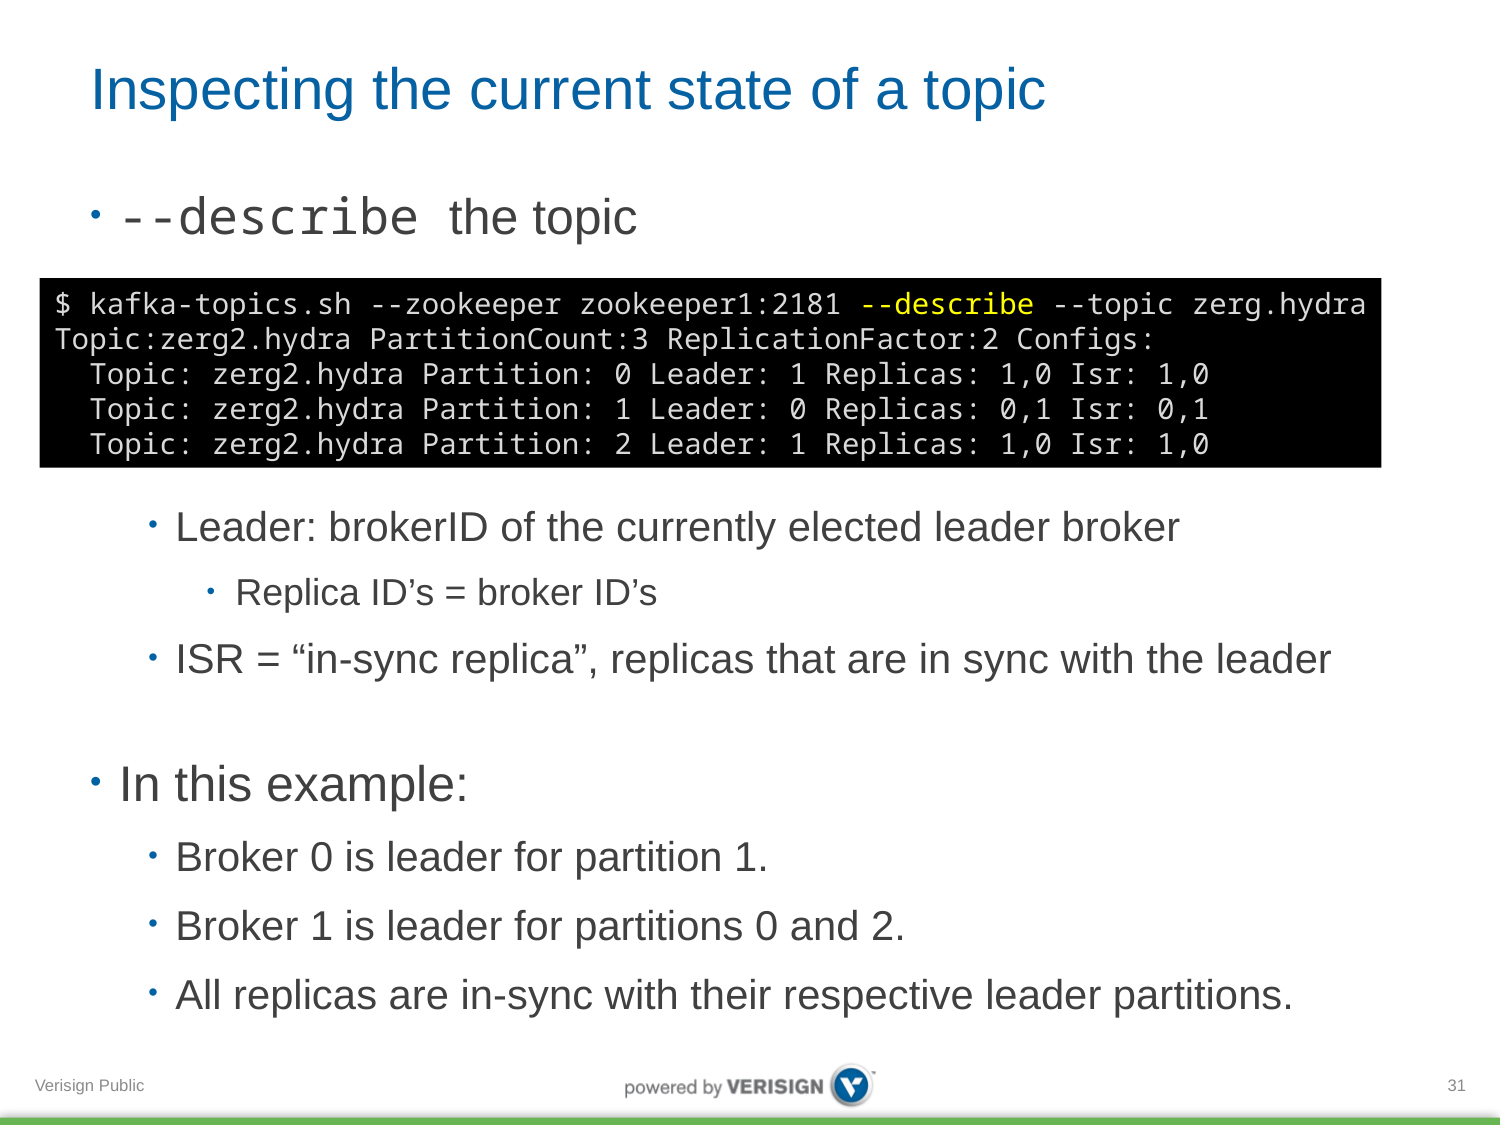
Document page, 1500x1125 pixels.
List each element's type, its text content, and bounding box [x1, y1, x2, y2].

picture [622, 1058, 878, 1112]
slide_number 31 [1422, 1072, 1482, 1098]
text_box $ kafka-topics.sh --zookeeper zookeeper1:2181 --describe --topic zerg.hydra Topic:zerg2.hydra PartitionCount:3 ReplicationFactor:2 Configs: Topic: zerg2.hydra Partition: 0 Leader: 1 Replicas: 1,0 Isr: 1,0 Topic: zerg2.hydra Partition: 1 Leader: 0 Replicas: 0,1 Isr: 0,1 Topic: zerg2.hydra Partition: 2 Leader: 1 Replicas: 1,0 Isr: 1,0 [39, 278, 1382, 468]
list --describe the topic Leader: brokerID of the currently elected leader broker Replica ID’s = broker ID’s ISR = “in-sync replica”, replicas that are in sync with the leader In this example: Broker 0 is leader for partition 1. Broker 1 is leader for partitions 0 and 2. All replicas are in-sync with their respective leader partitions. [75, 176, 1425, 1040]
title Inspecting the current state of a topic [75, 40, 1425, 132]
